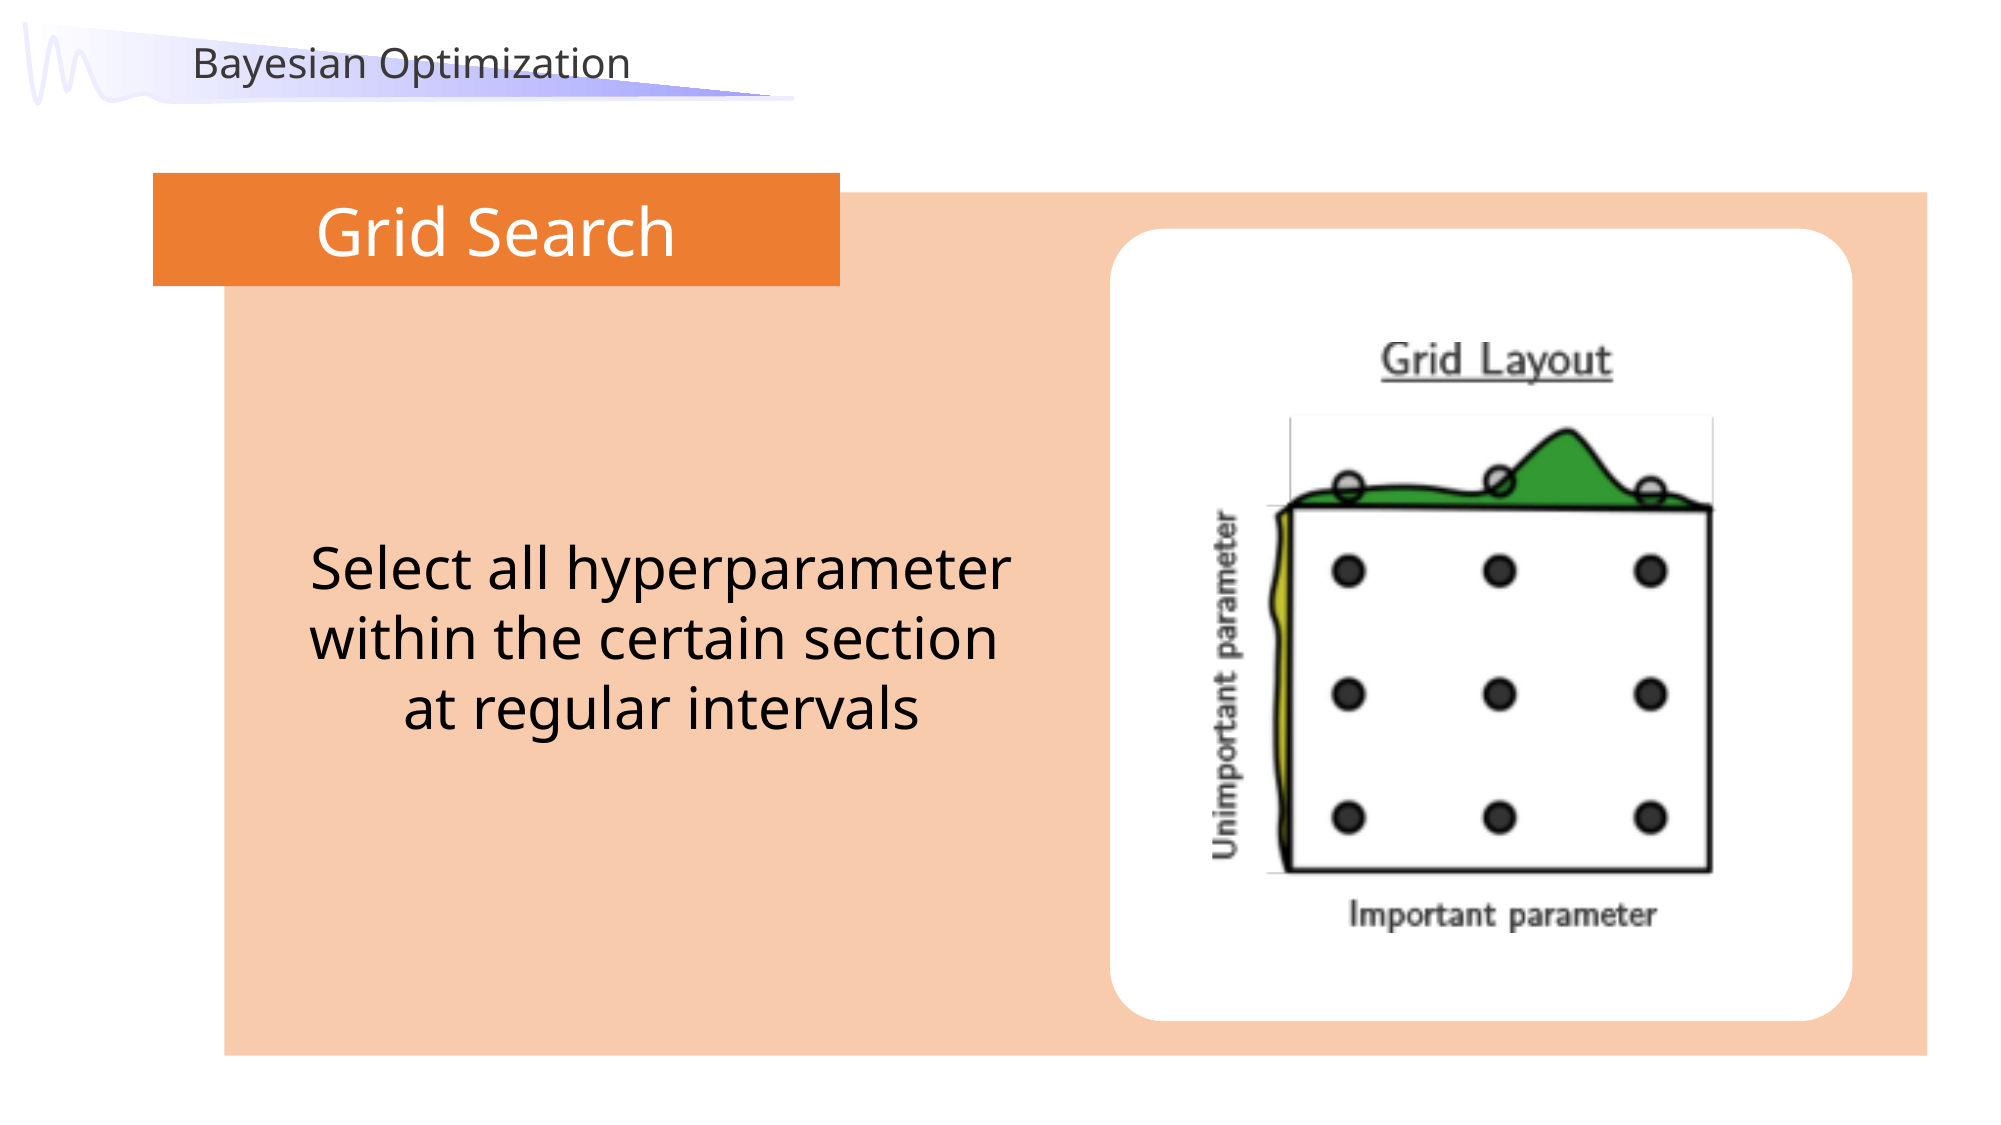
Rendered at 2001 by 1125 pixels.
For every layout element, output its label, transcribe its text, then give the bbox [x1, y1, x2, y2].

text_box Select all hyperparameter within the certain section at regular intervals [290, 524, 1034, 749]
text_box [1108, 227, 1854, 1023]
text_box Grid Search [152, 172, 841, 287]
text_box [23, 21, 794, 105]
picture [1212, 342, 1776, 933]
text_box [223, 191, 1928, 1057]
text_box Bayesian Optimization [177, 29, 751, 95]
